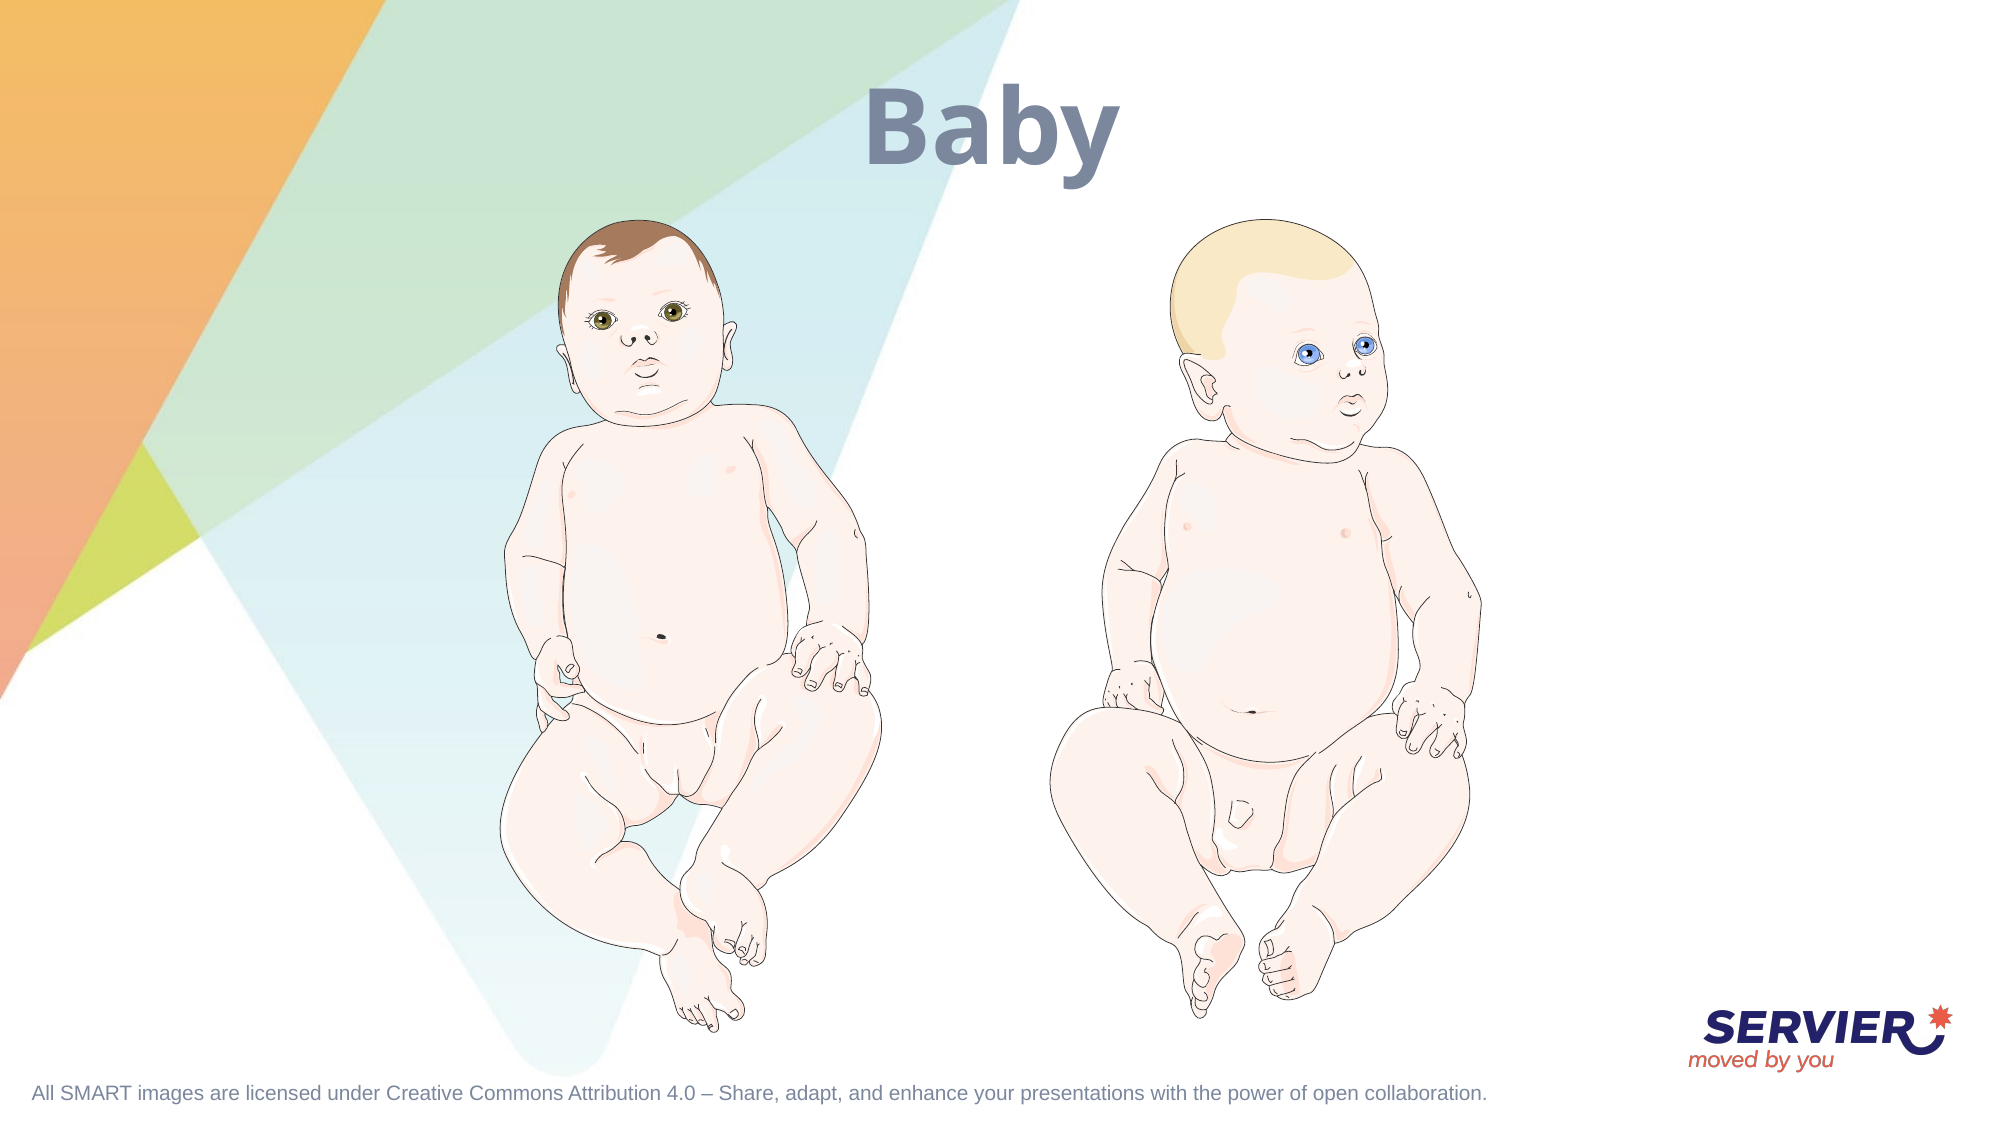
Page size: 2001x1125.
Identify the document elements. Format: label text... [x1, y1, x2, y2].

title Baby [55, 12, 1927, 232]
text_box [477, 207, 890, 1036]
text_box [1044, 204, 1483, 1024]
picture [0, 0, 2001, 1125]
